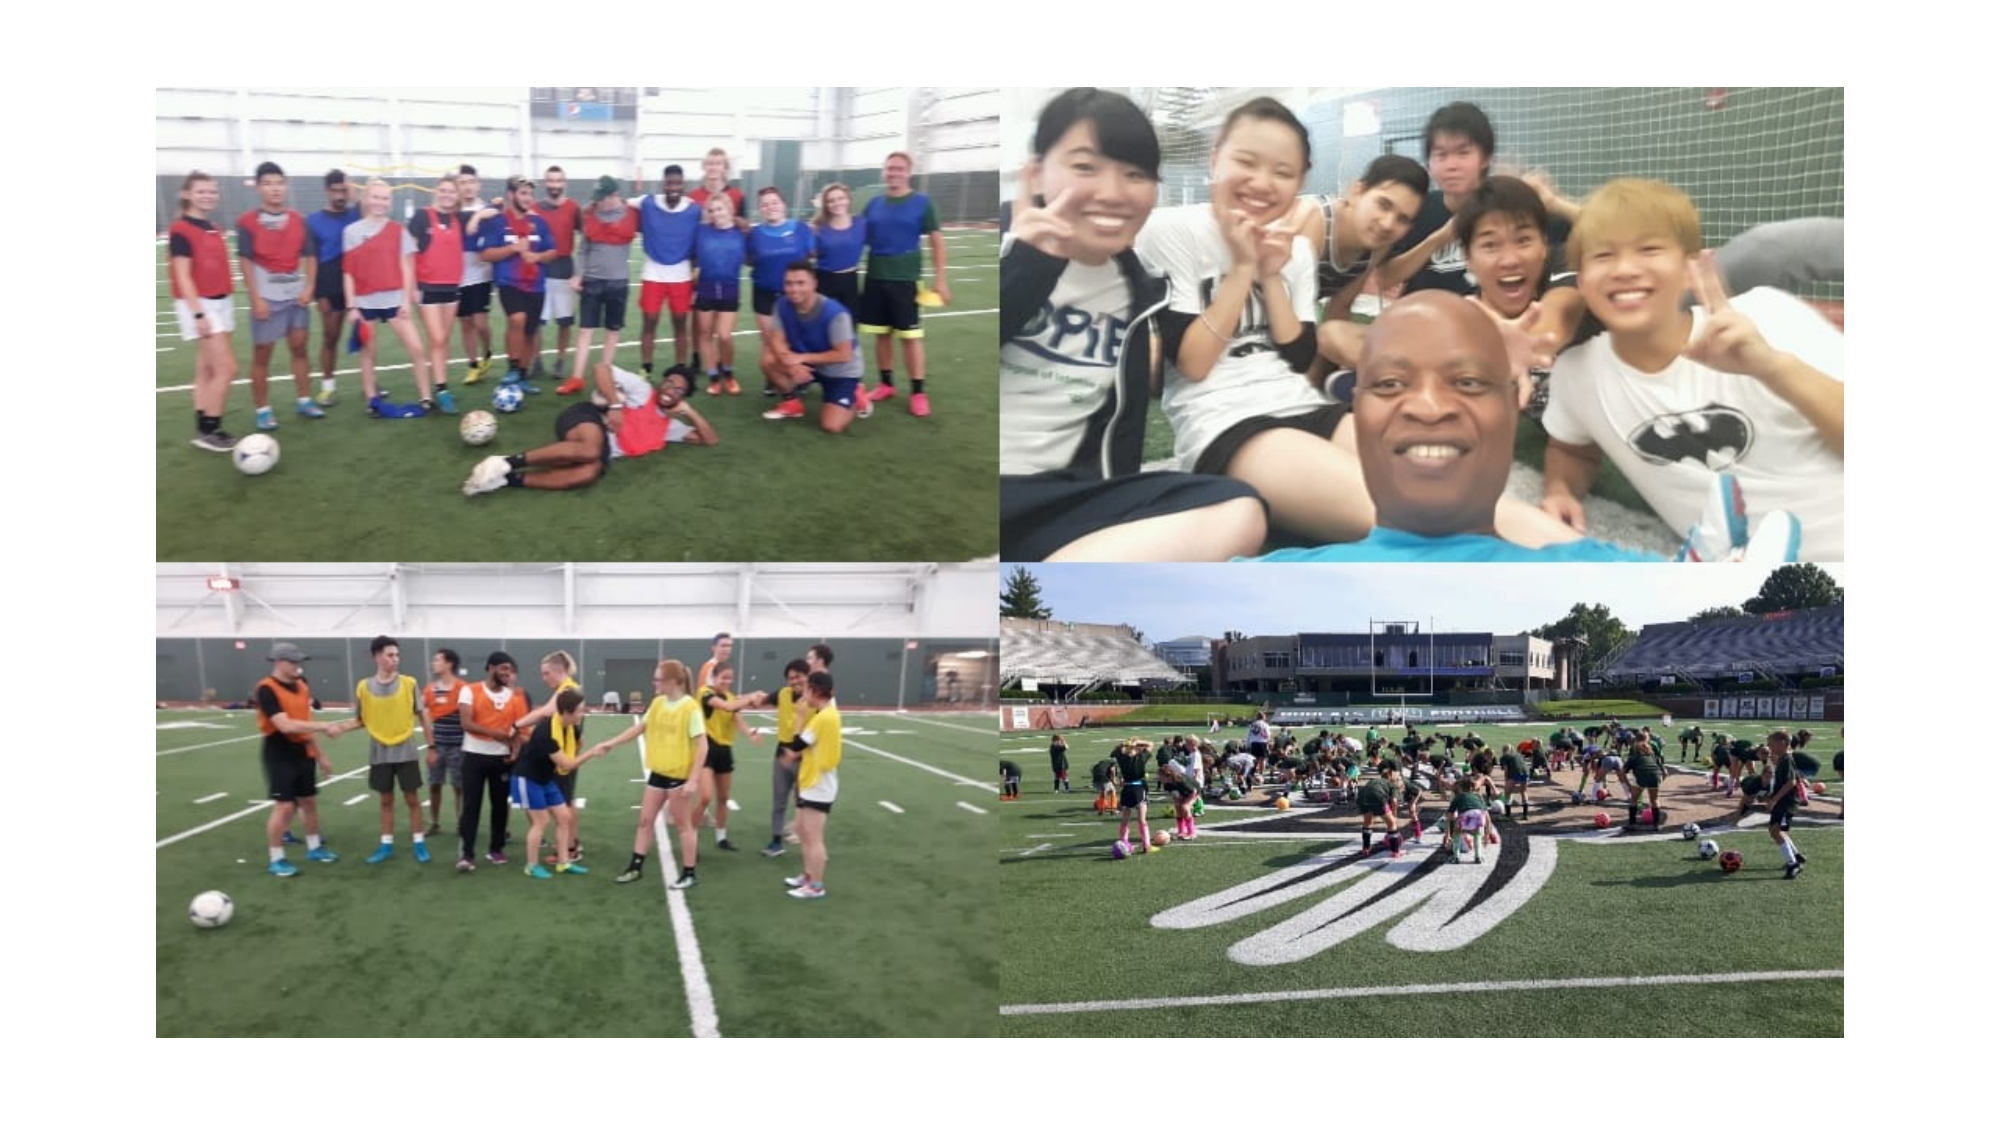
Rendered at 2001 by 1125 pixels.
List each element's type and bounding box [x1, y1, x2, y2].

picture [156, 87, 1844, 1038]
